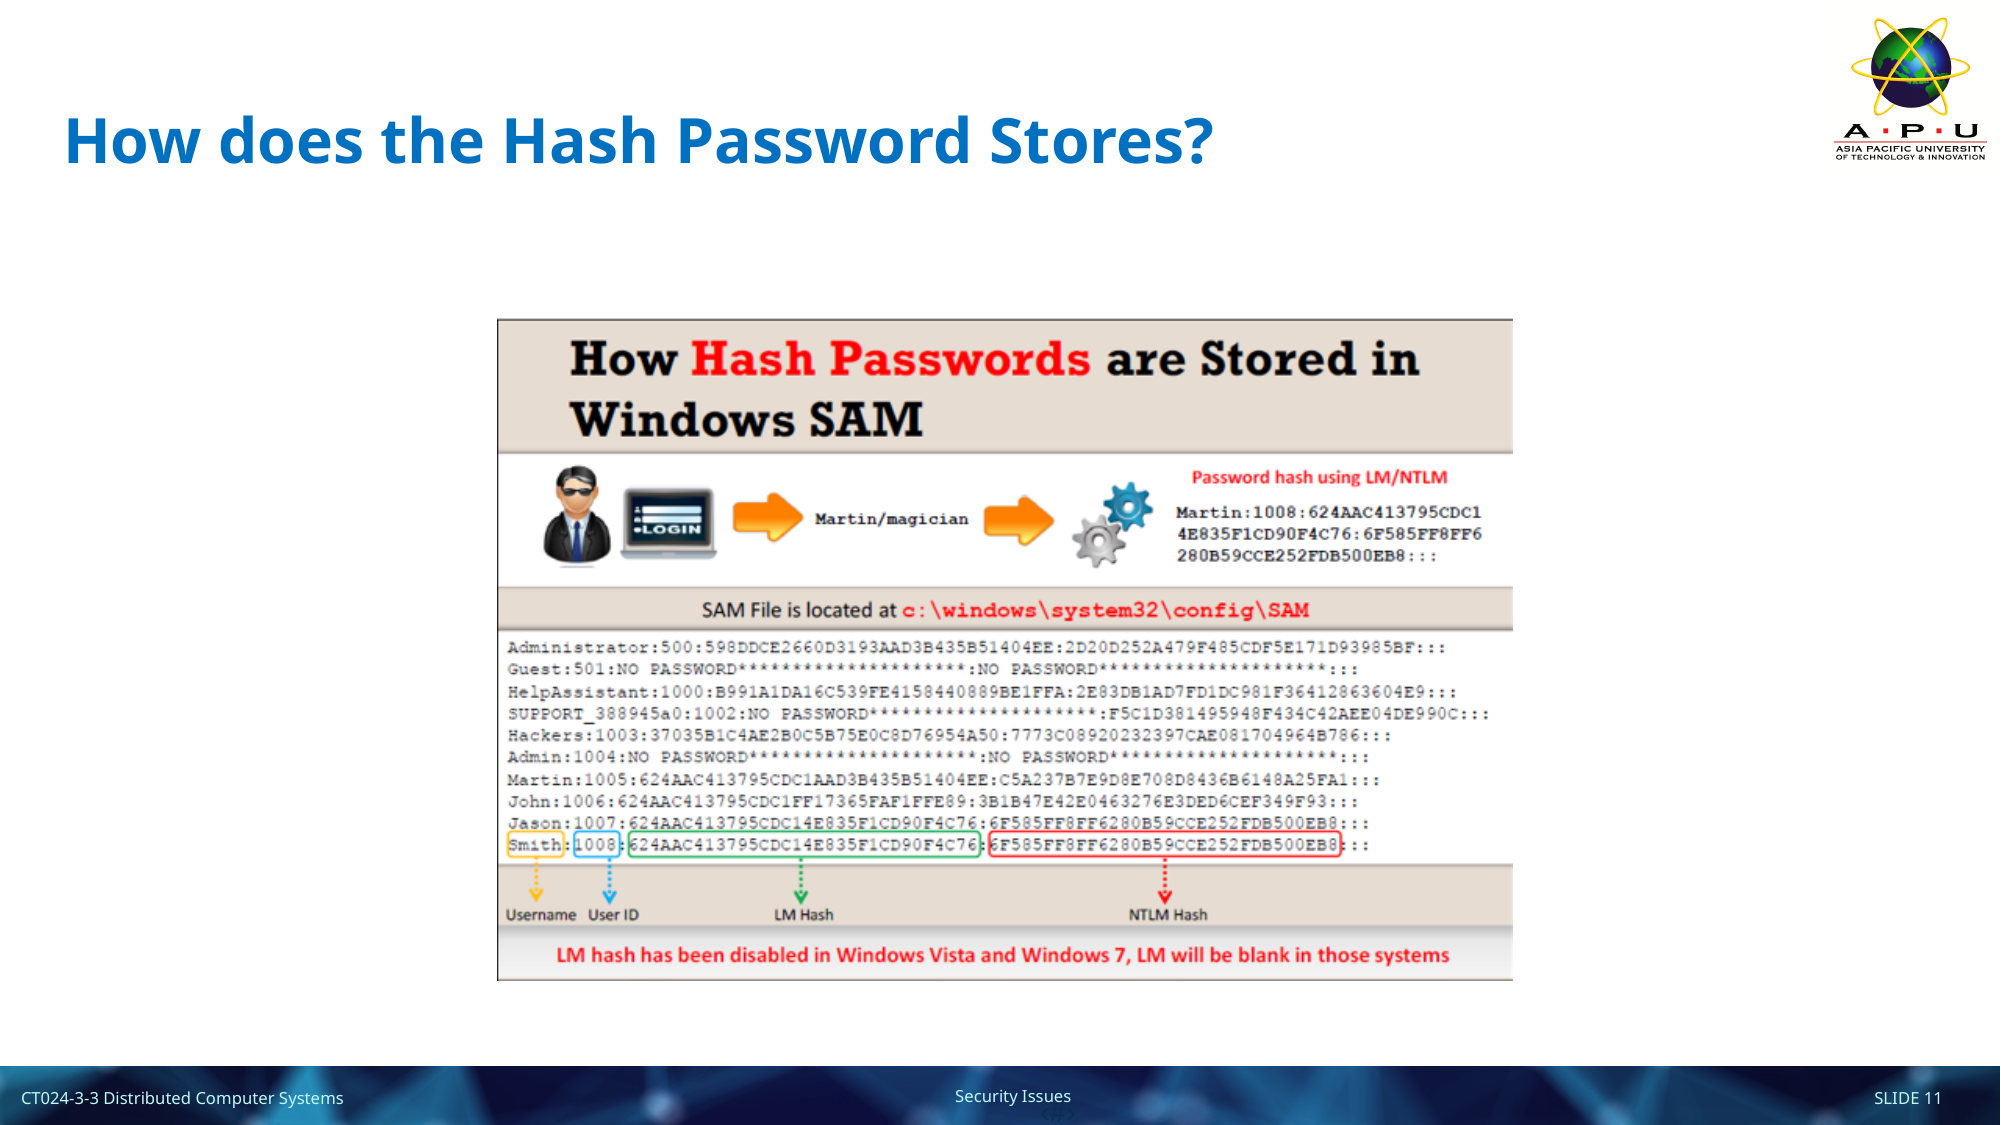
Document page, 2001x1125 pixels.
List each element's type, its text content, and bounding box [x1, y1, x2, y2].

picture [1822, 0, 2000, 178]
footer ‹#› [1025, 1086, 1500, 1125]
title How does the Hash Password Stores? [48, 45, 1764, 233]
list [496, 318, 1513, 981]
picture [0, 1066, 2000, 1125]
